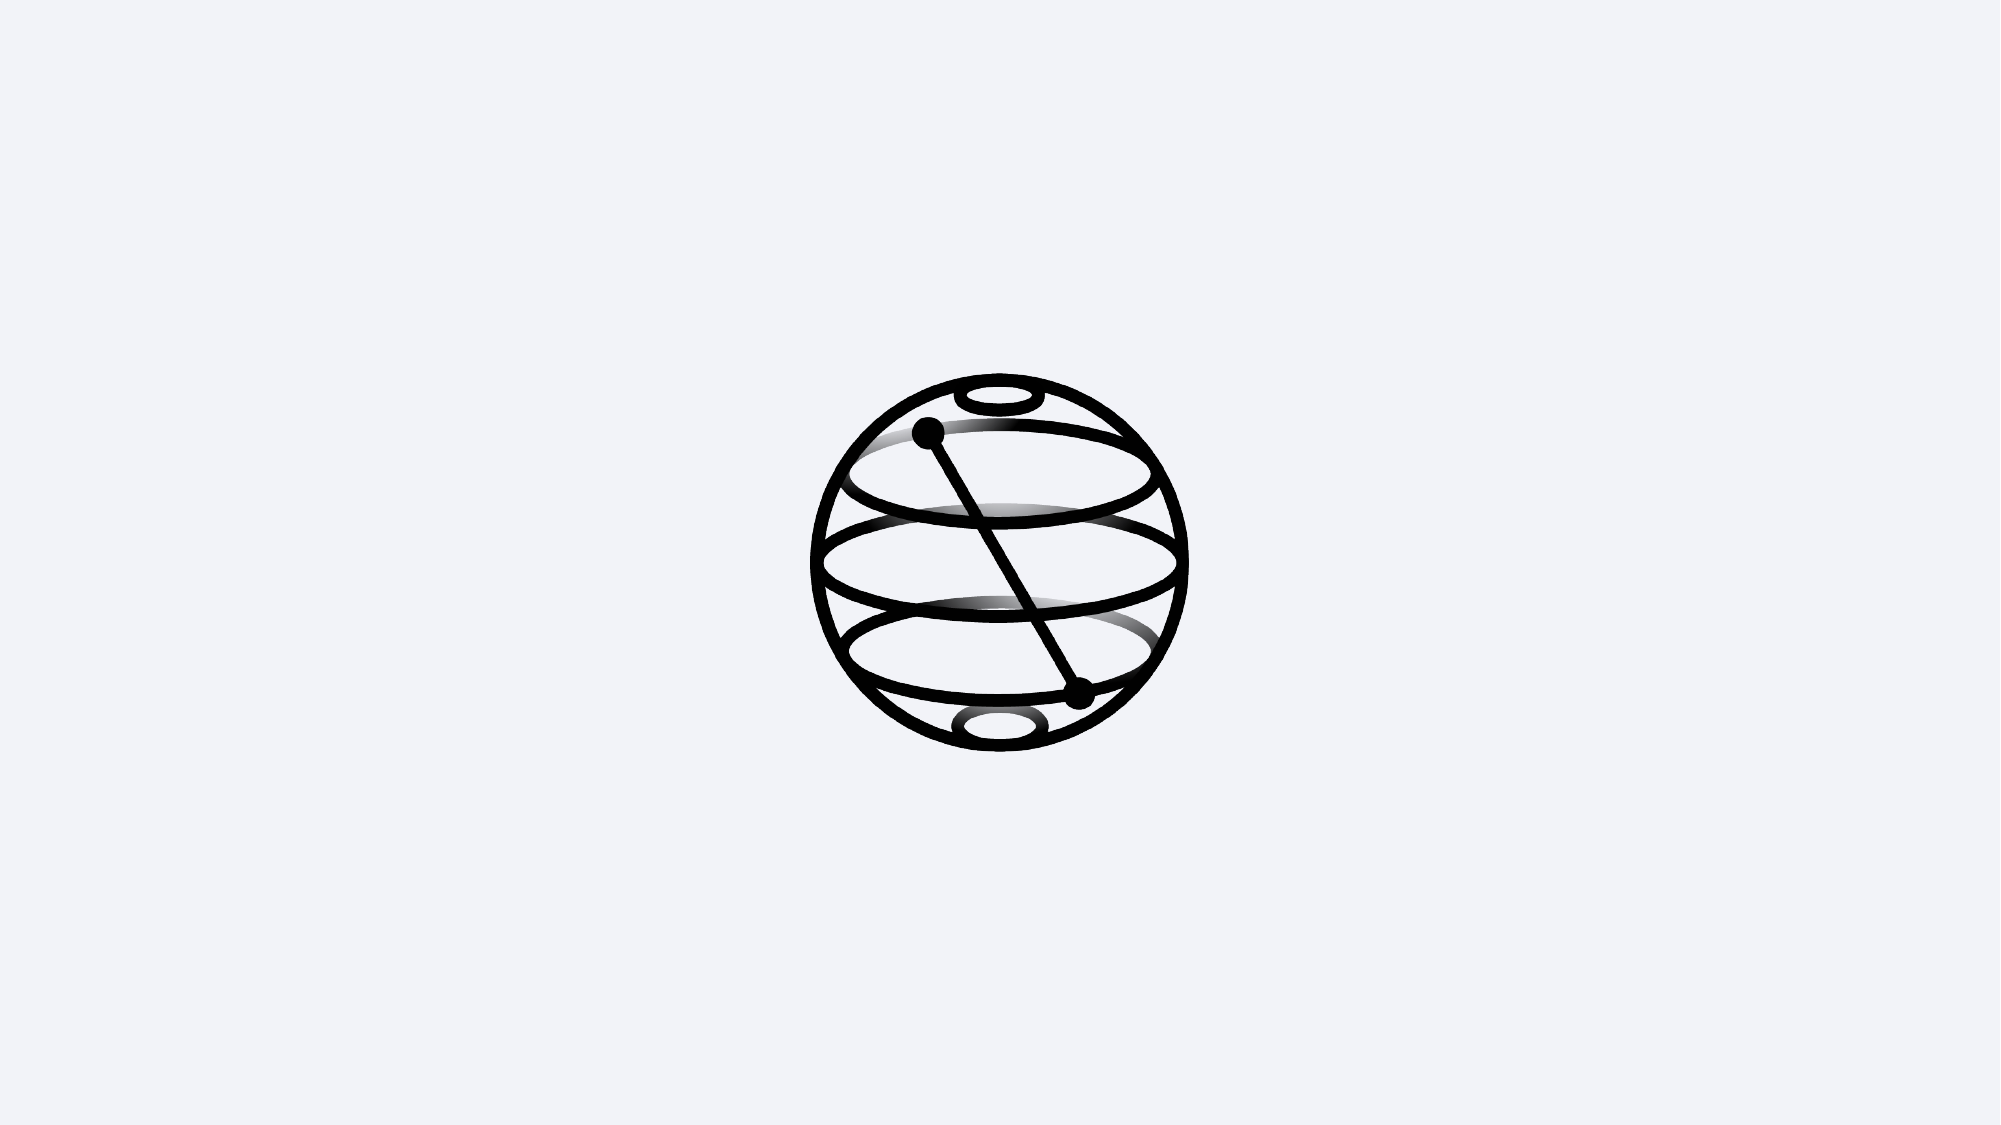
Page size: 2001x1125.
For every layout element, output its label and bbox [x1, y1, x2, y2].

picture [810, 373, 1189, 752]
